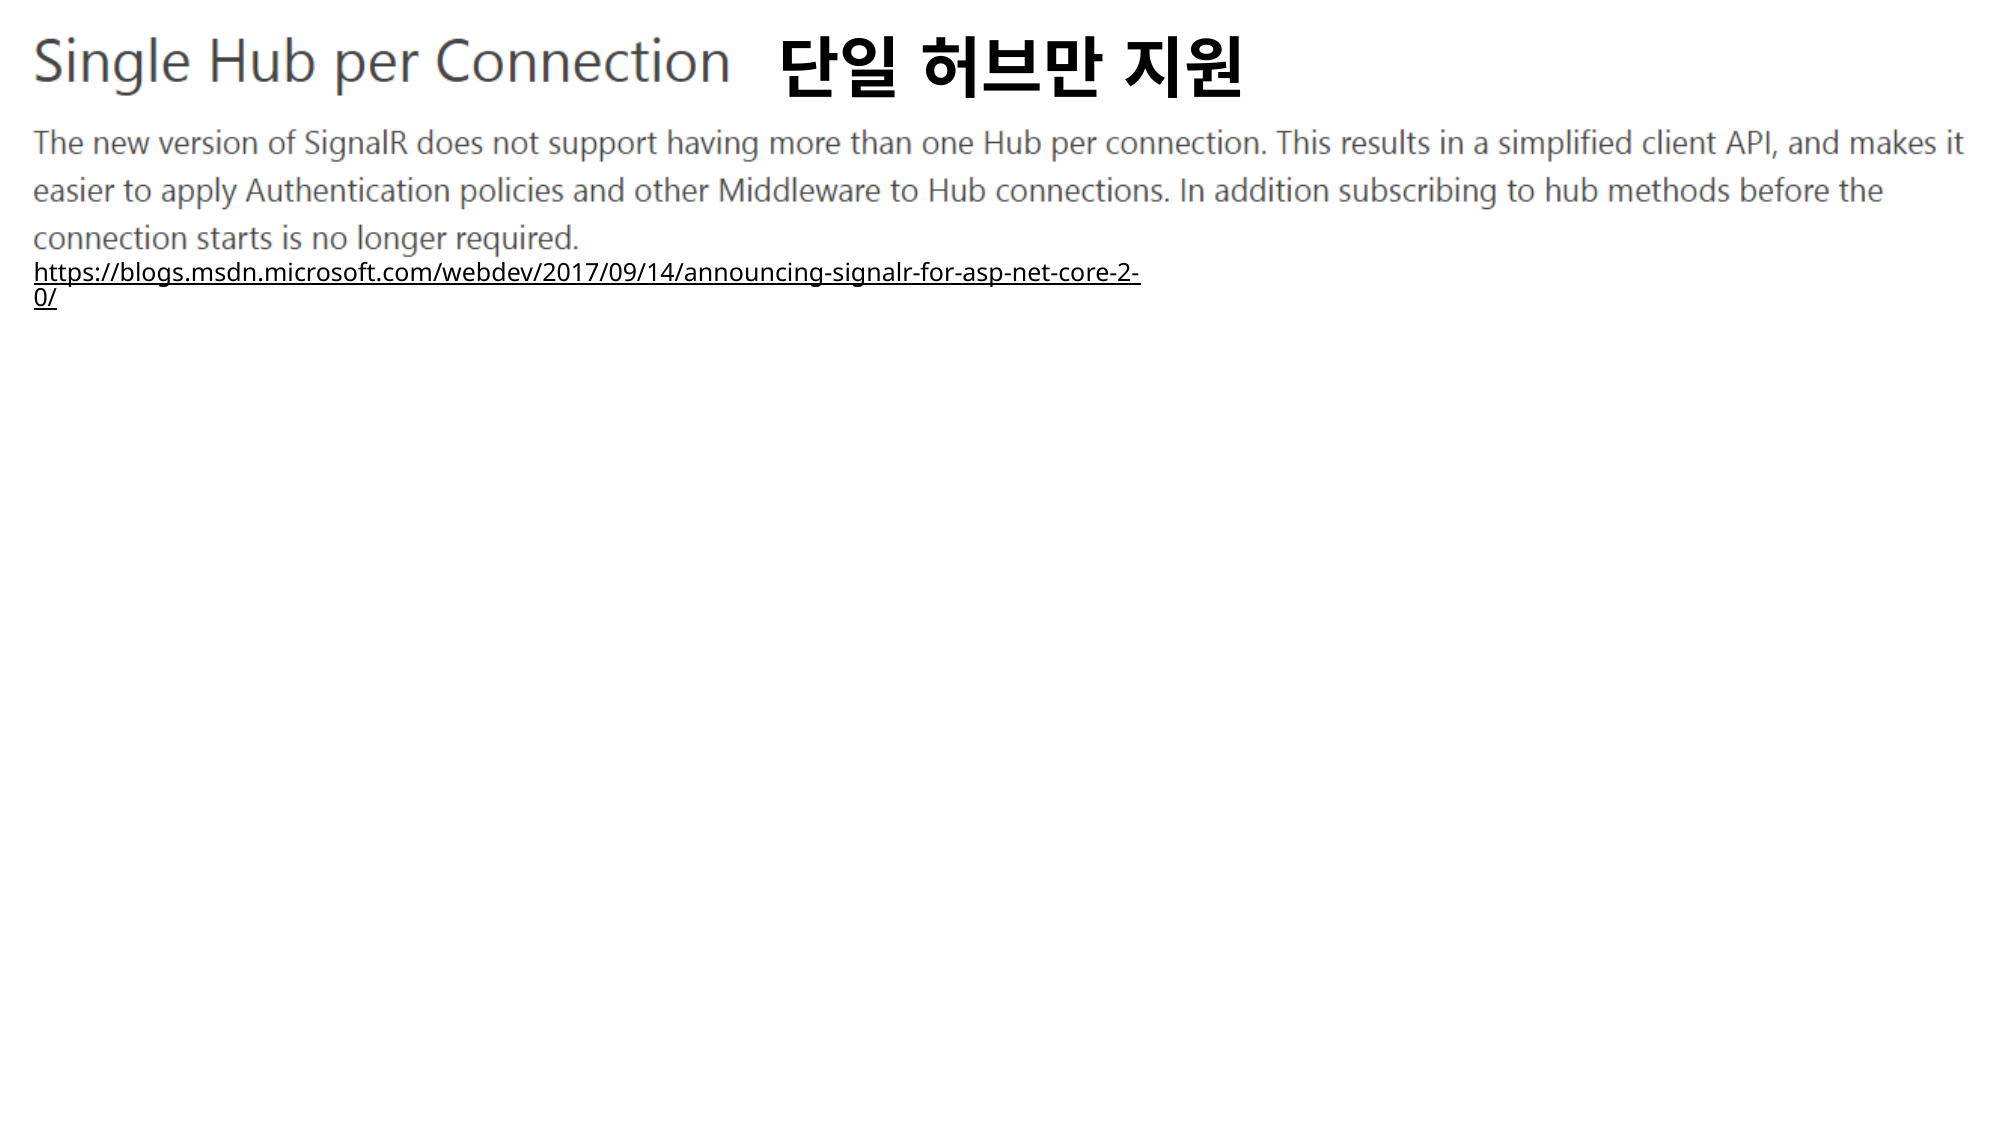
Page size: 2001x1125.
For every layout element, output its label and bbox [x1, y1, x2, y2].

text_box [18, 16, 1981, 294]
